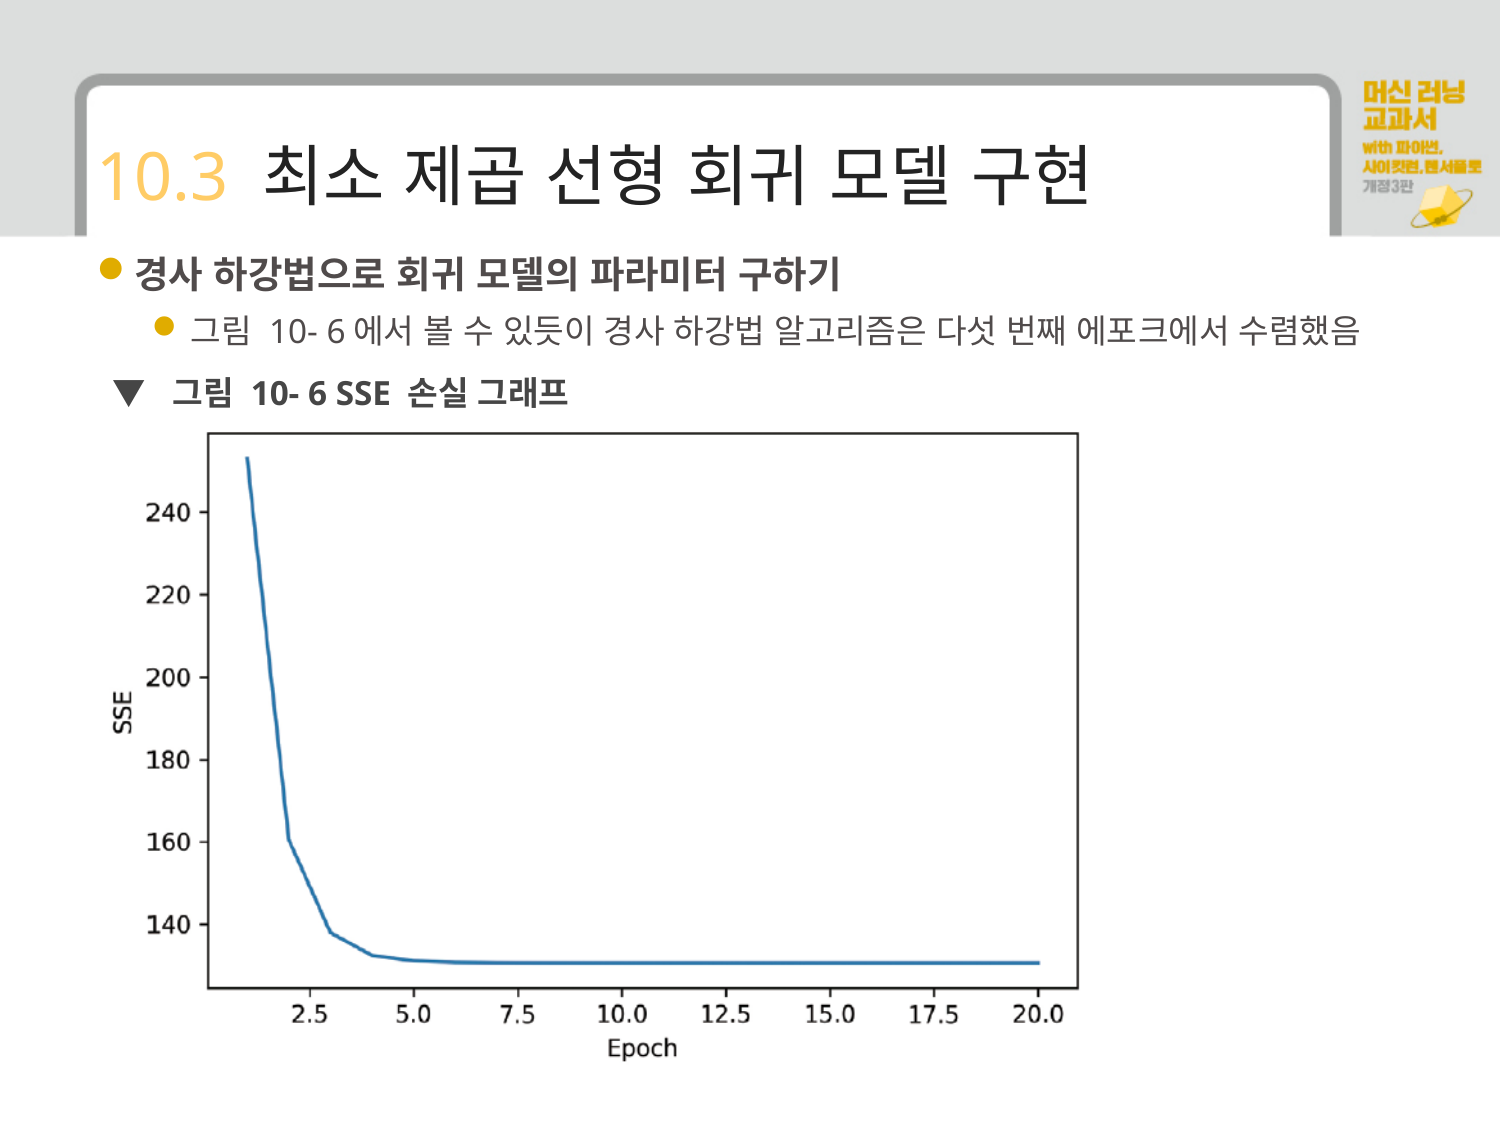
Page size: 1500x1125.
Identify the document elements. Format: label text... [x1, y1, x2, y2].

text_box ▼ 그림 10- 6 SSE 손실 그래프 [97, 364, 1424, 431]
picture [0, 0, 1500, 1125]
list 경사 하강법으로 회귀 모델의 파라미터 구하기 그림 10- 6에서 볼 수 있듯이 경사 하강법 알고리즘은 다섯 번째 에포크에서 수렴했음 [81, 239, 1412, 1054]
title 10.3 최소 제곱 선형 회귀 모델 구현 [81, 90, 1412, 222]
